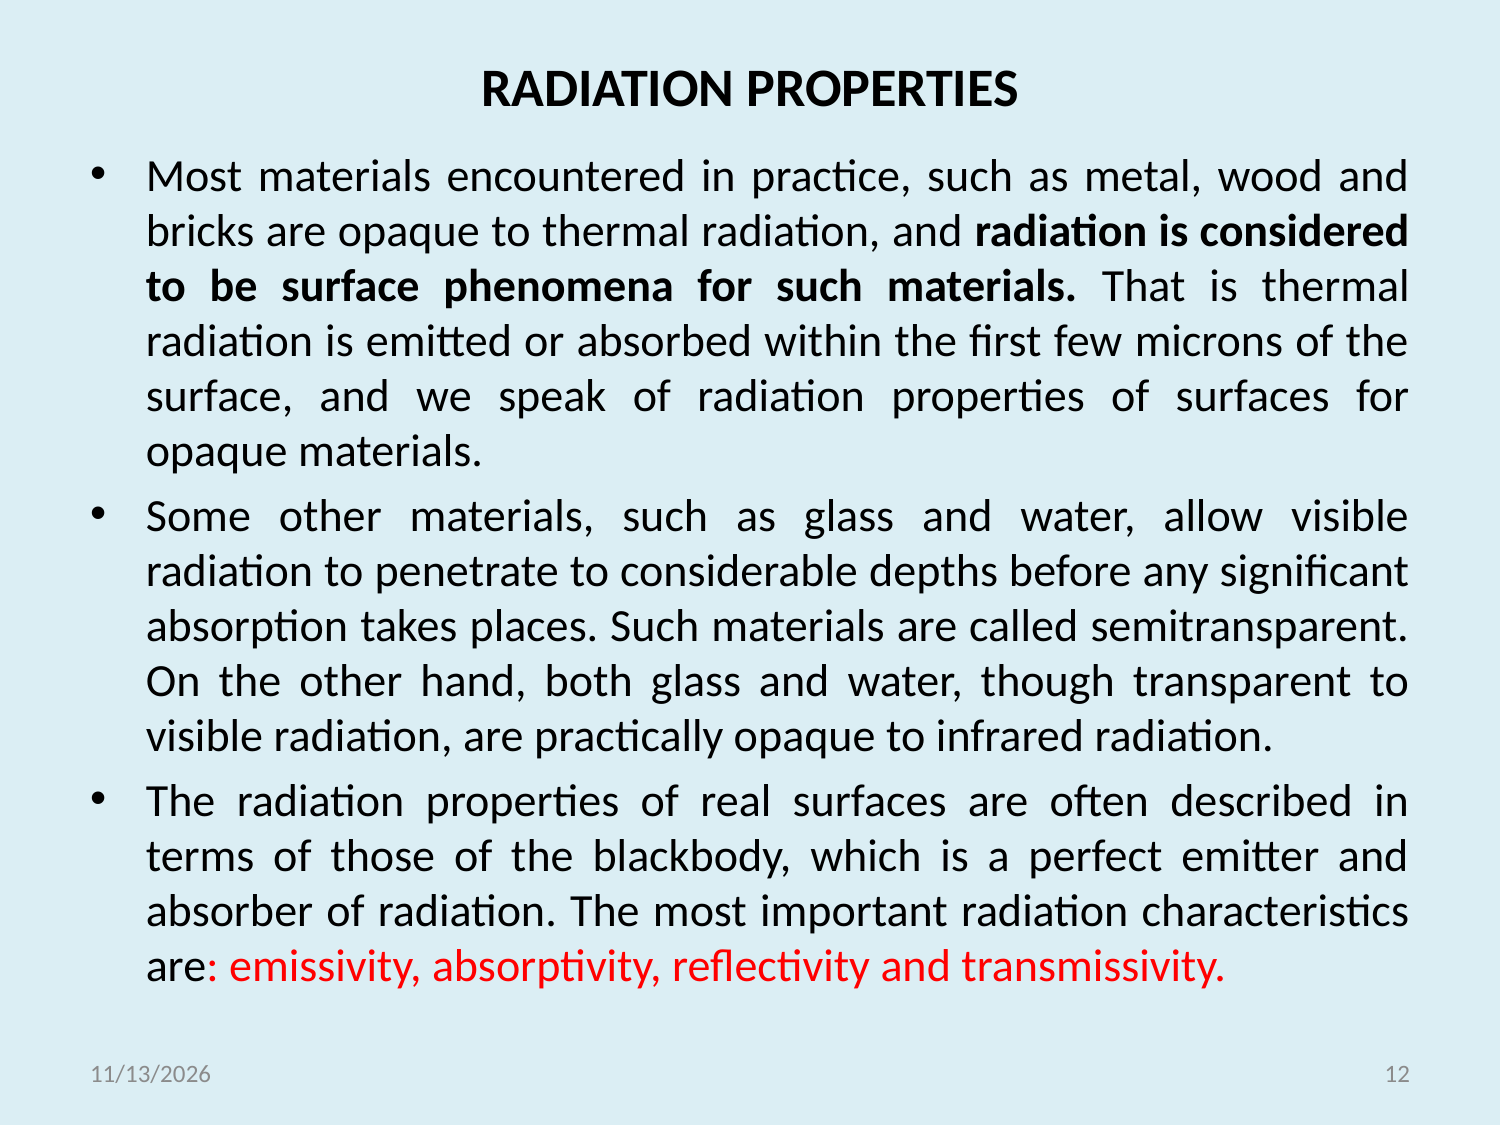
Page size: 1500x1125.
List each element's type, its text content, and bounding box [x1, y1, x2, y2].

title RADIATION PROPERTIES [75, 45, 1425, 125]
list Most materials encountered in practice, such as metal, wood and bricks are opaque to thermal radiation, and radiation is considered to be surface phenomena for such materials. That is thermal radiation is emitted or absorbed within the first few microns of the surface, and we speak of radiation properties of surfaces for opaque materials. Some other materials, such as glass and water, allow visible radiation to penetrate to considerable depths before any significant absorption takes places. Such materials are called semitransparent. On the other hand, both glass and water, though transparent to visible radiation, are practically opaque to infrared radiation. The radiation properties of real surfaces are often described in terms of those of the blackbody, which is a perfect emitter and absorber of radiation. The most important radiation characteristics are: emissivity, absorptivity, reflectivity and transmissivity. [75, 137, 1425, 1050]
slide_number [75, 1042, 425, 1103]
slide_number 12 [1074, 1042, 1425, 1103]
